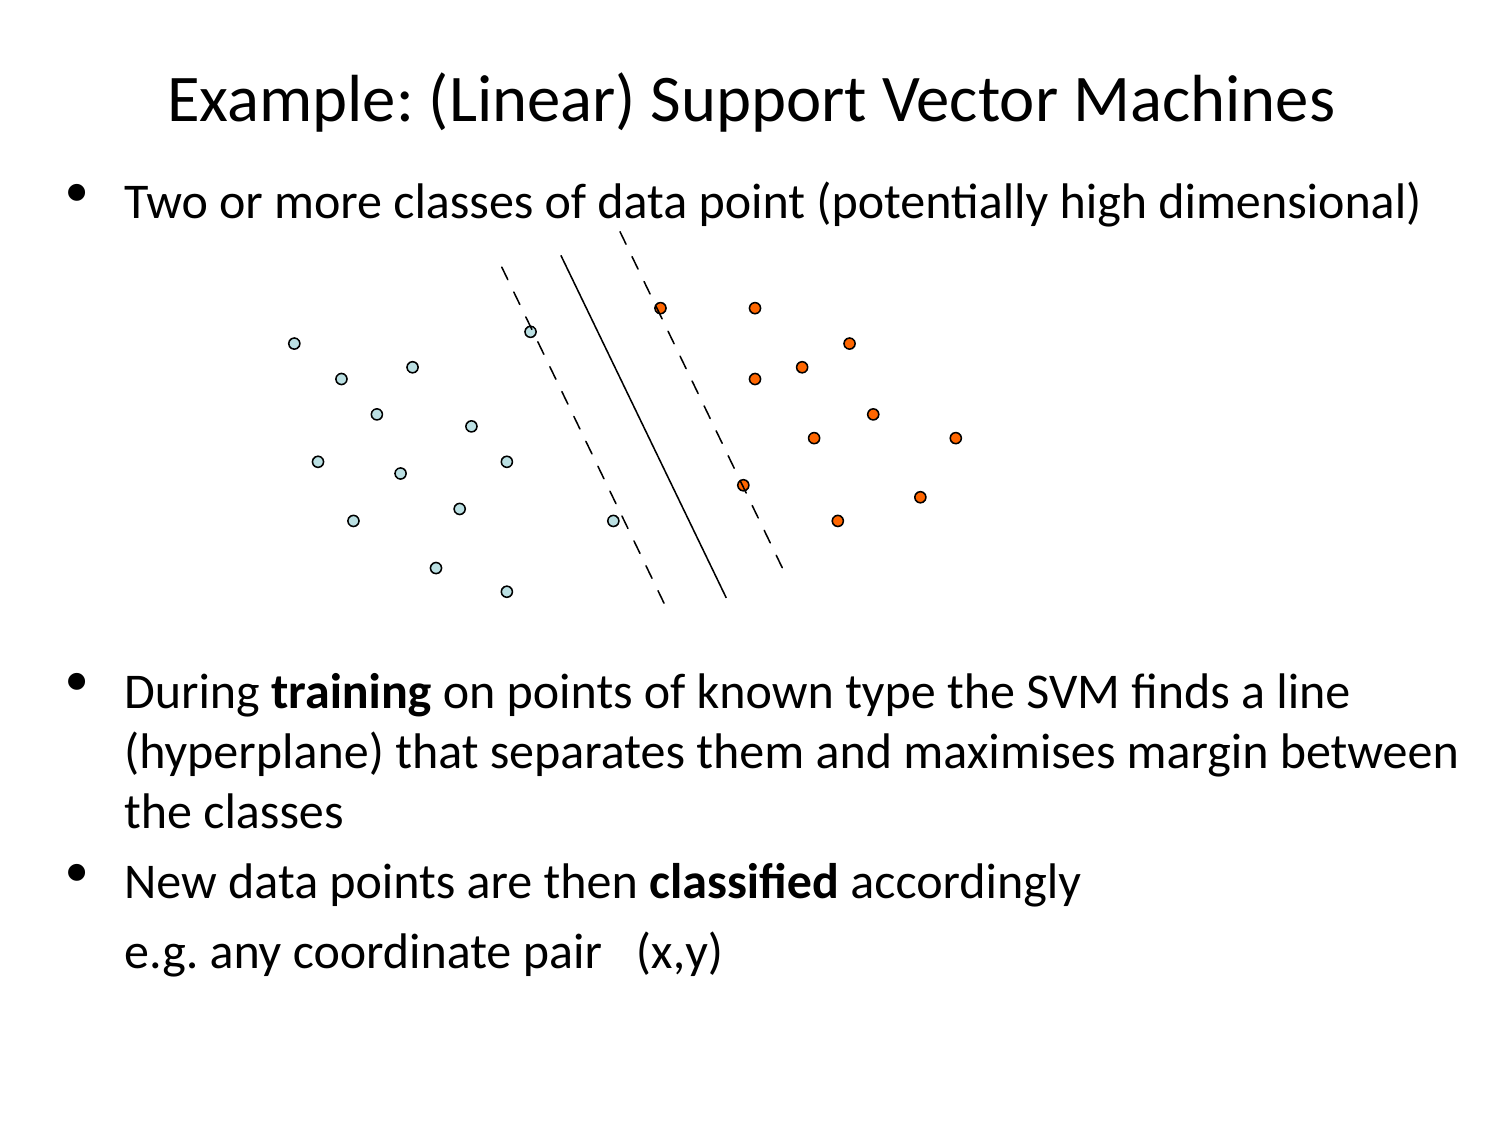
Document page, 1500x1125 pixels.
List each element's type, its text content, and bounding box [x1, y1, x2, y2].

text_box [832, 515, 844, 527]
text_box [654, 302, 667, 314]
text_box Two or more classes of data point (potentially high dimensional) During training on points of known type the SVM finds a line (hyperplane) that separates them and maximises margin between the classes New data points are then classified accordingly e.g. any coordinate pair (x,y) [53, 160, 1478, 1082]
text_box [394, 467, 407, 480]
text_box [796, 361, 808, 373]
text_box [335, 373, 348, 385]
text_box [406, 361, 419, 373]
text_box [607, 515, 619, 527]
text_box [914, 491, 926, 503]
text_box [808, 432, 820, 444]
text_box Example: (Linear) Support Vector Machines [76, 31, 1427, 159]
text_box [371, 408, 383, 421]
text_box [867, 408, 879, 421]
text_box [737, 479, 749, 491]
text_box [843, 337, 856, 350]
text_box [312, 456, 324, 468]
text_box [749, 302, 761, 314]
text_box [501, 456, 513, 468]
text_box [524, 326, 537, 338]
text_box [950, 432, 962, 444]
text_box [454, 503, 466, 515]
text_box [288, 337, 300, 350]
text_box [347, 515, 360, 527]
text_box [465, 420, 478, 432]
text_box [749, 373, 761, 385]
text_box [501, 586, 513, 598]
text_box [430, 562, 442, 574]
